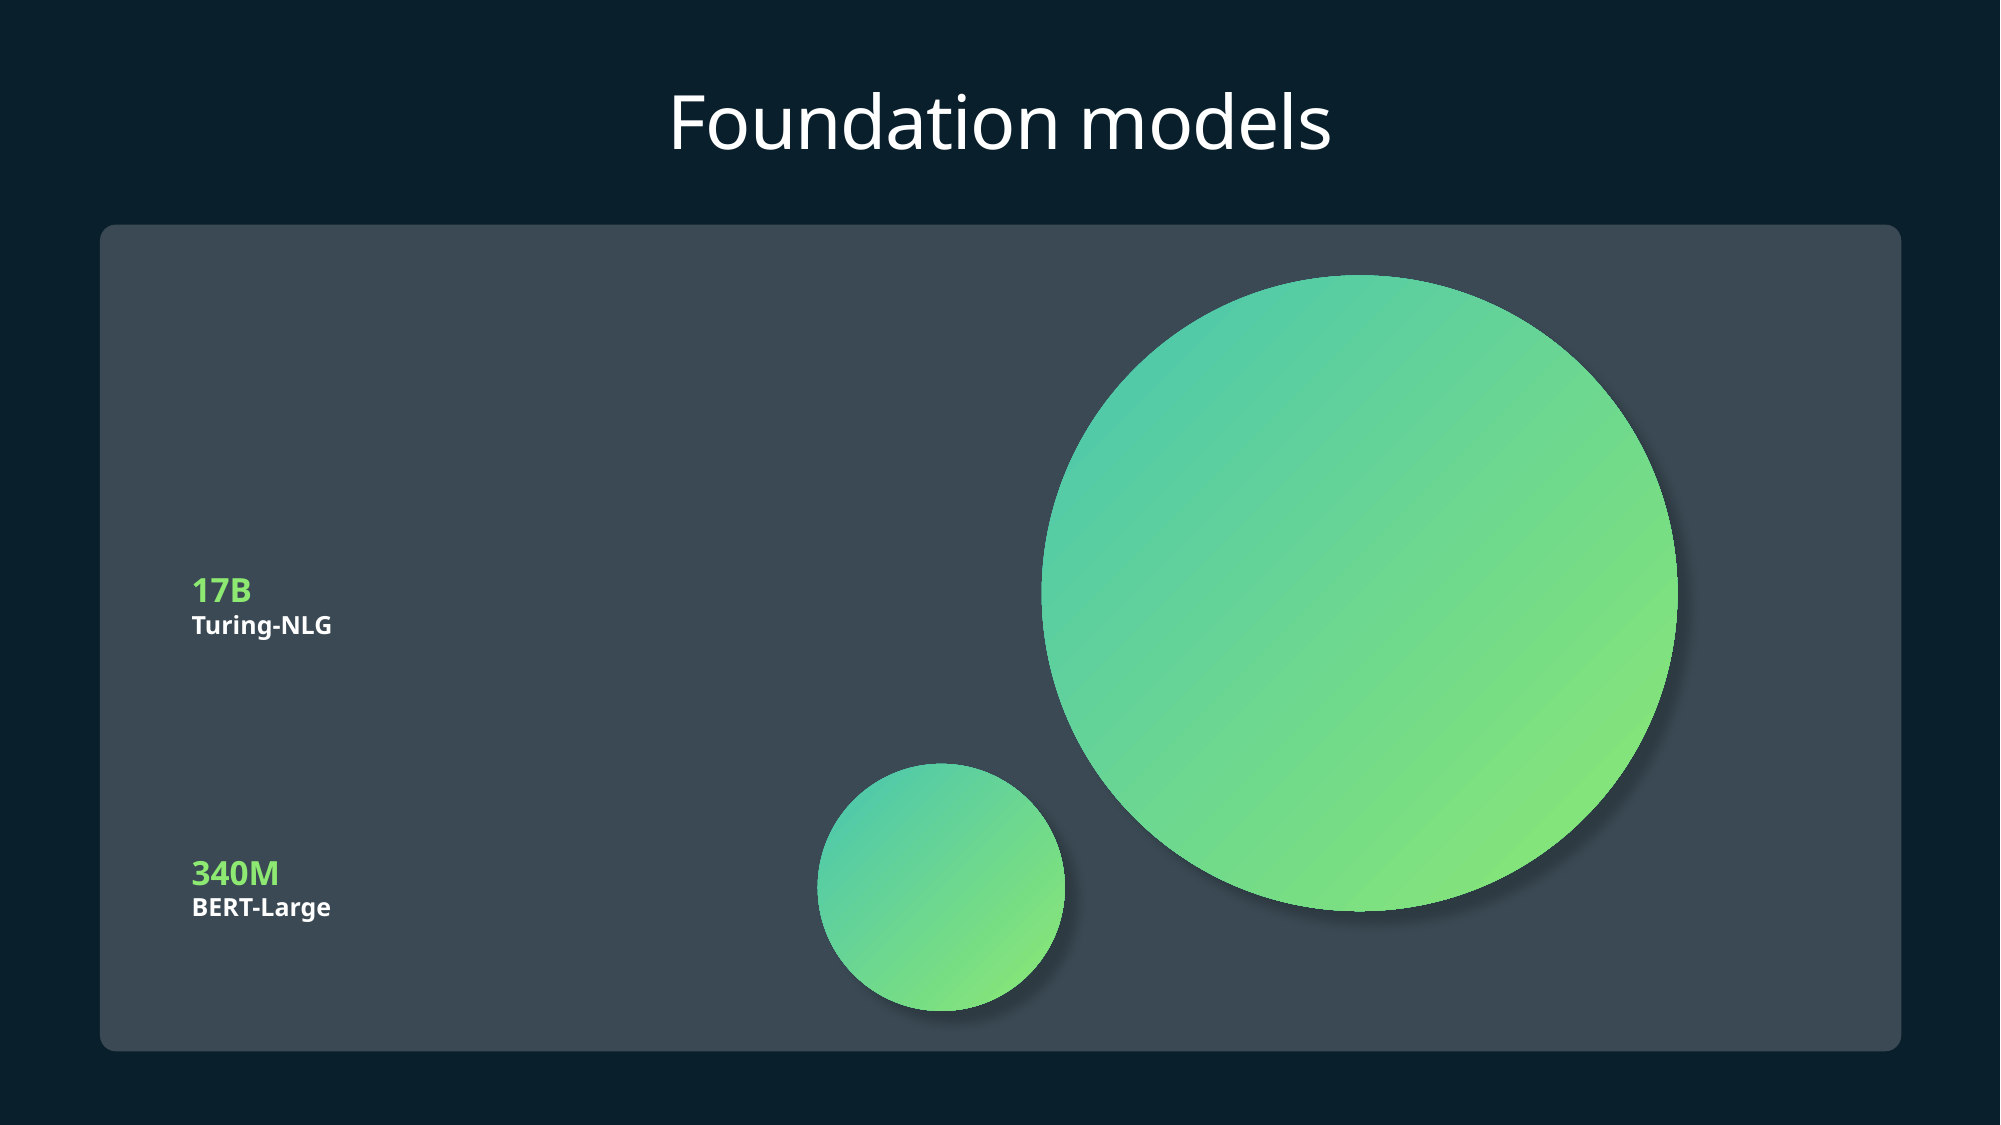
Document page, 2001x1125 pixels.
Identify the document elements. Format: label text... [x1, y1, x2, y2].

title Foundation models [96, 75, 1904, 166]
text_box [99, 223, 1903, 1053]
text_box [825, 763, 1065, 1011]
text_box 17B Turing-NLG [176, 561, 844, 647]
text_box 340M BERT-Large [176, 844, 844, 930]
text_box [1041, 275, 1678, 912]
